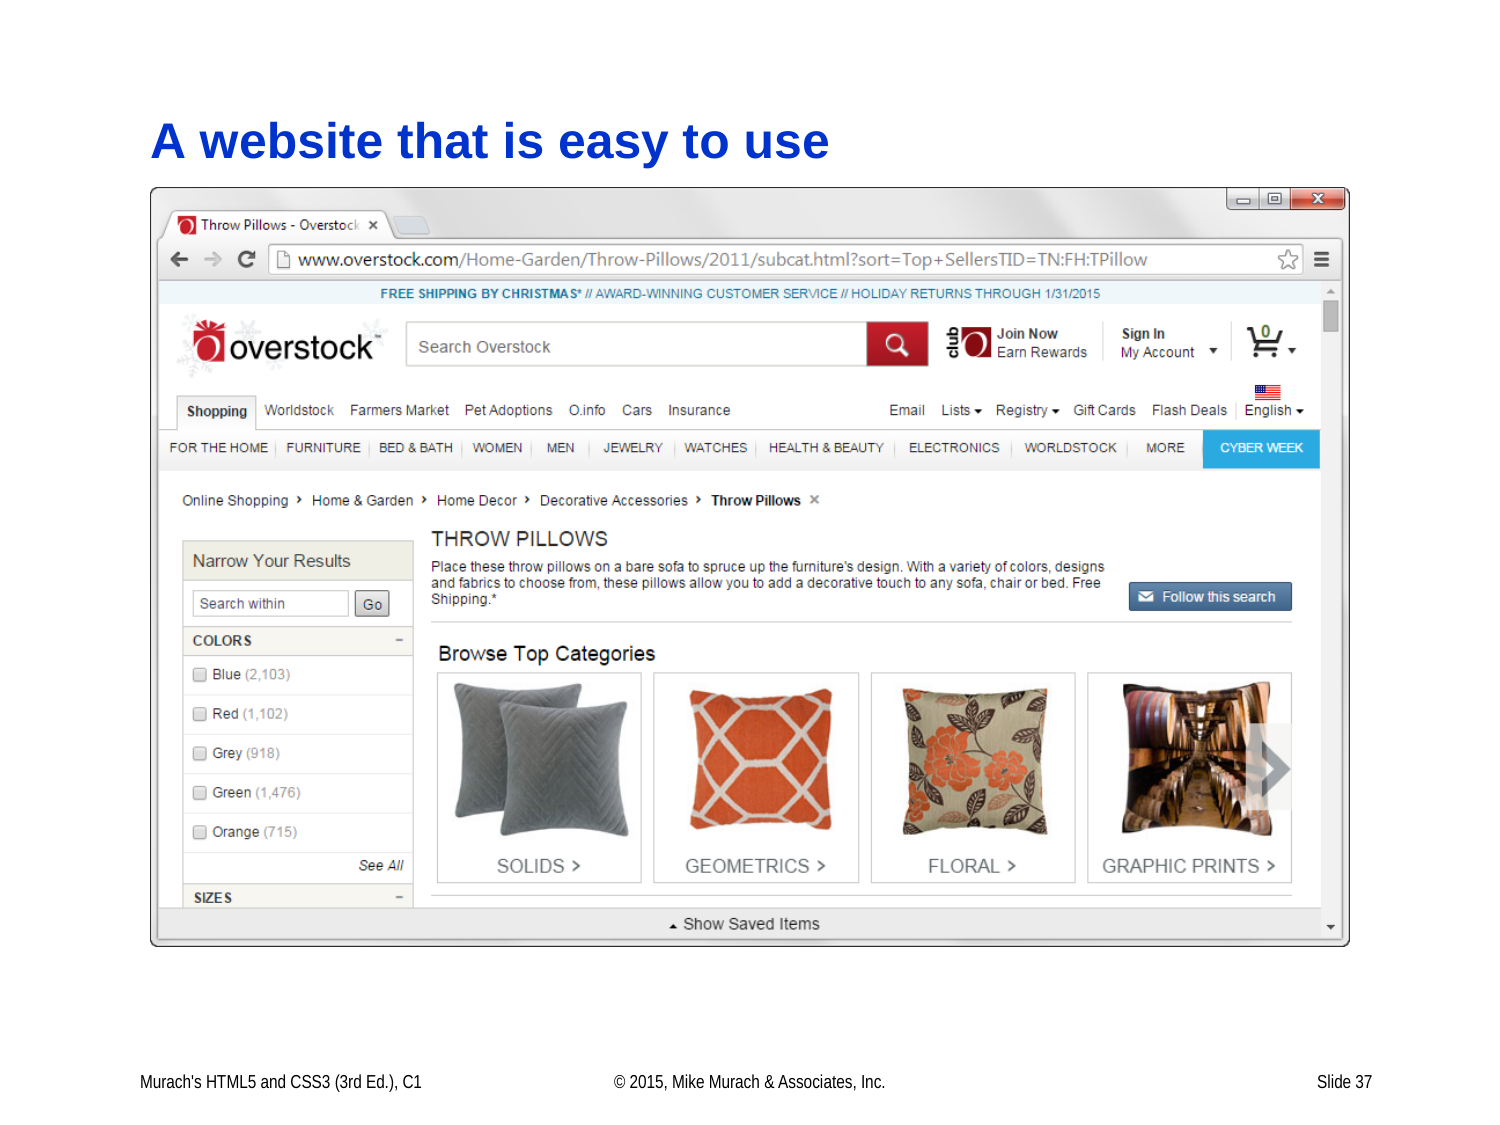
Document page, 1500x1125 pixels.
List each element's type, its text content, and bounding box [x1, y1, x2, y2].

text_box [149, 112, 1348, 186]
picture [149, 187, 1351, 947]
slide_number Murach's HTML5 and CSS3 (3rd Ed.), C1 [125, 1025, 450, 1100]
footer © 2015, Mike Murach & Associates, Inc. [474, 1025, 1025, 1100]
slide_number Slide 37 [1074, 1025, 1388, 1100]
